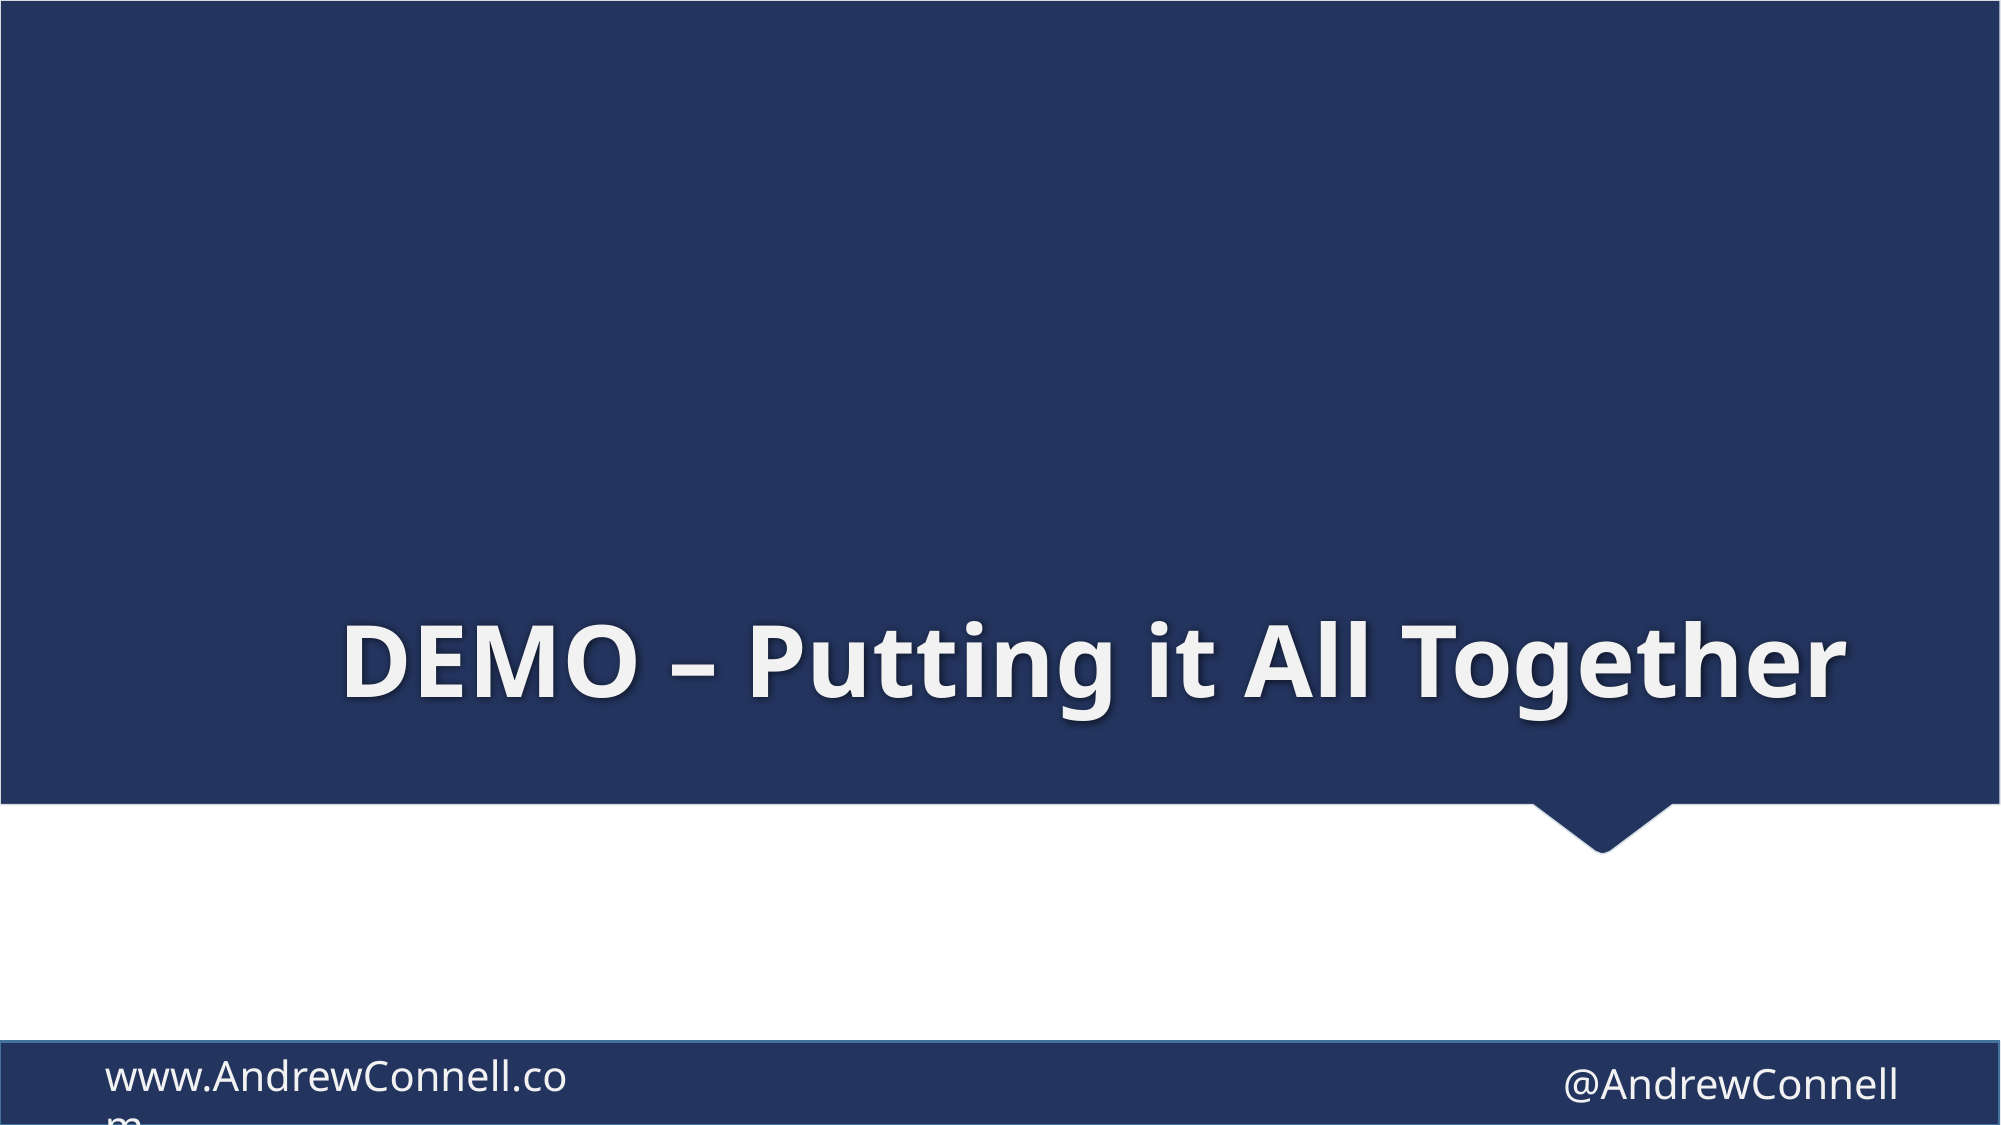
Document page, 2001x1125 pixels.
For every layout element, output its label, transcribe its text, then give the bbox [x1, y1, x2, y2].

title DEMO – Putting it All Together [132, 484, 1866, 726]
